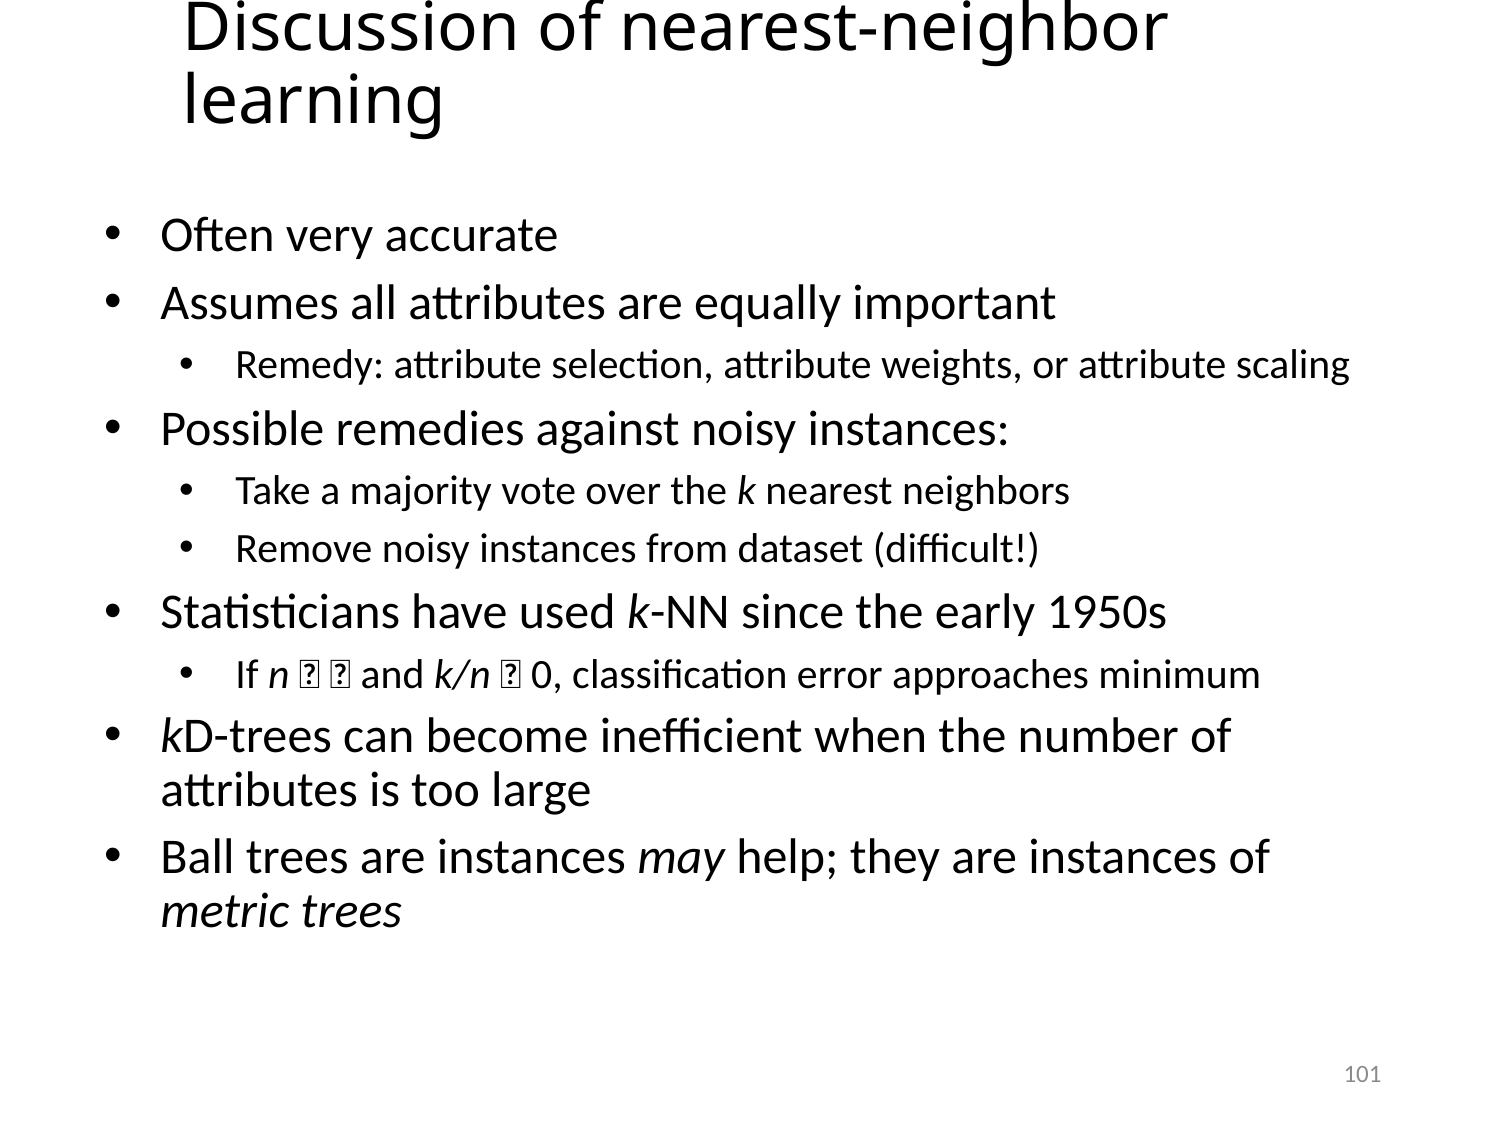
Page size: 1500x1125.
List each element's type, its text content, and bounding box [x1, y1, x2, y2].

title Discussion of nearest-neighbor learning [168, 0, 1406, 146]
slide_number 101 [1059, 1042, 1397, 1103]
text_box Often very accurate Assumes all attributes are equally important Remedy: attribute selection, attribute weights, or attribute scaling Possible remedies against noisy instances: Take a majority vote over the k nearest neighbors Remove noisy instances from dataset (difficult!) Statisticians have used k-NN since the early 1950s If n   and k/n  0, classification error approaches minimum kD-trees can become inefficient when the number of attributes is too large Ball trees are instances may help; they are instances of metric trees [89, 200, 1402, 946]
